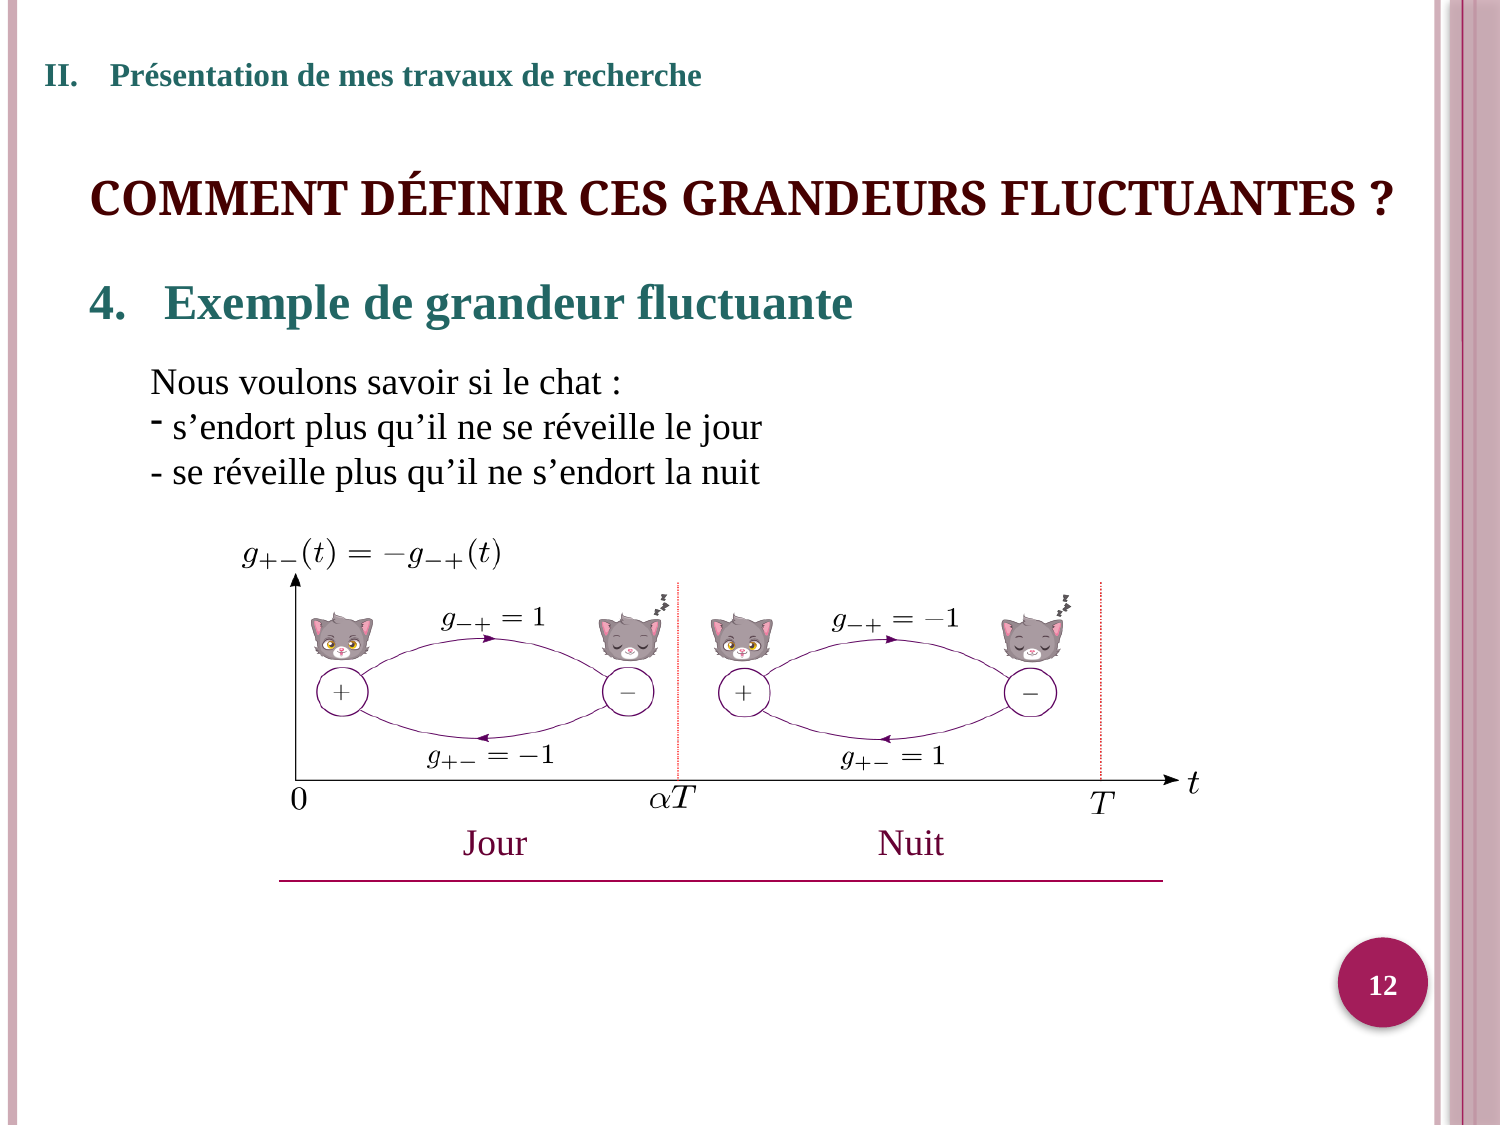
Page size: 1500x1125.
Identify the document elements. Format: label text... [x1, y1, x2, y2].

text_box 4. Exemple de grandeur fluctuante [75, 262, 1300, 1062]
title Comment définir ces grandeurs fluctuantes ? [75, 125, 1424, 233]
text_box Nous voulons savoir si le chat : s’endort plus qu’il ne se réveille le jour - se réveille plus qu’il ne s’endort la nuit [135, 349, 1376, 500]
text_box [241, 538, 1200, 882]
slide_number 12 [1333, 940, 1433, 1026]
footer Présentation de mes travaux de recherche [29, 42, 1022, 103]
